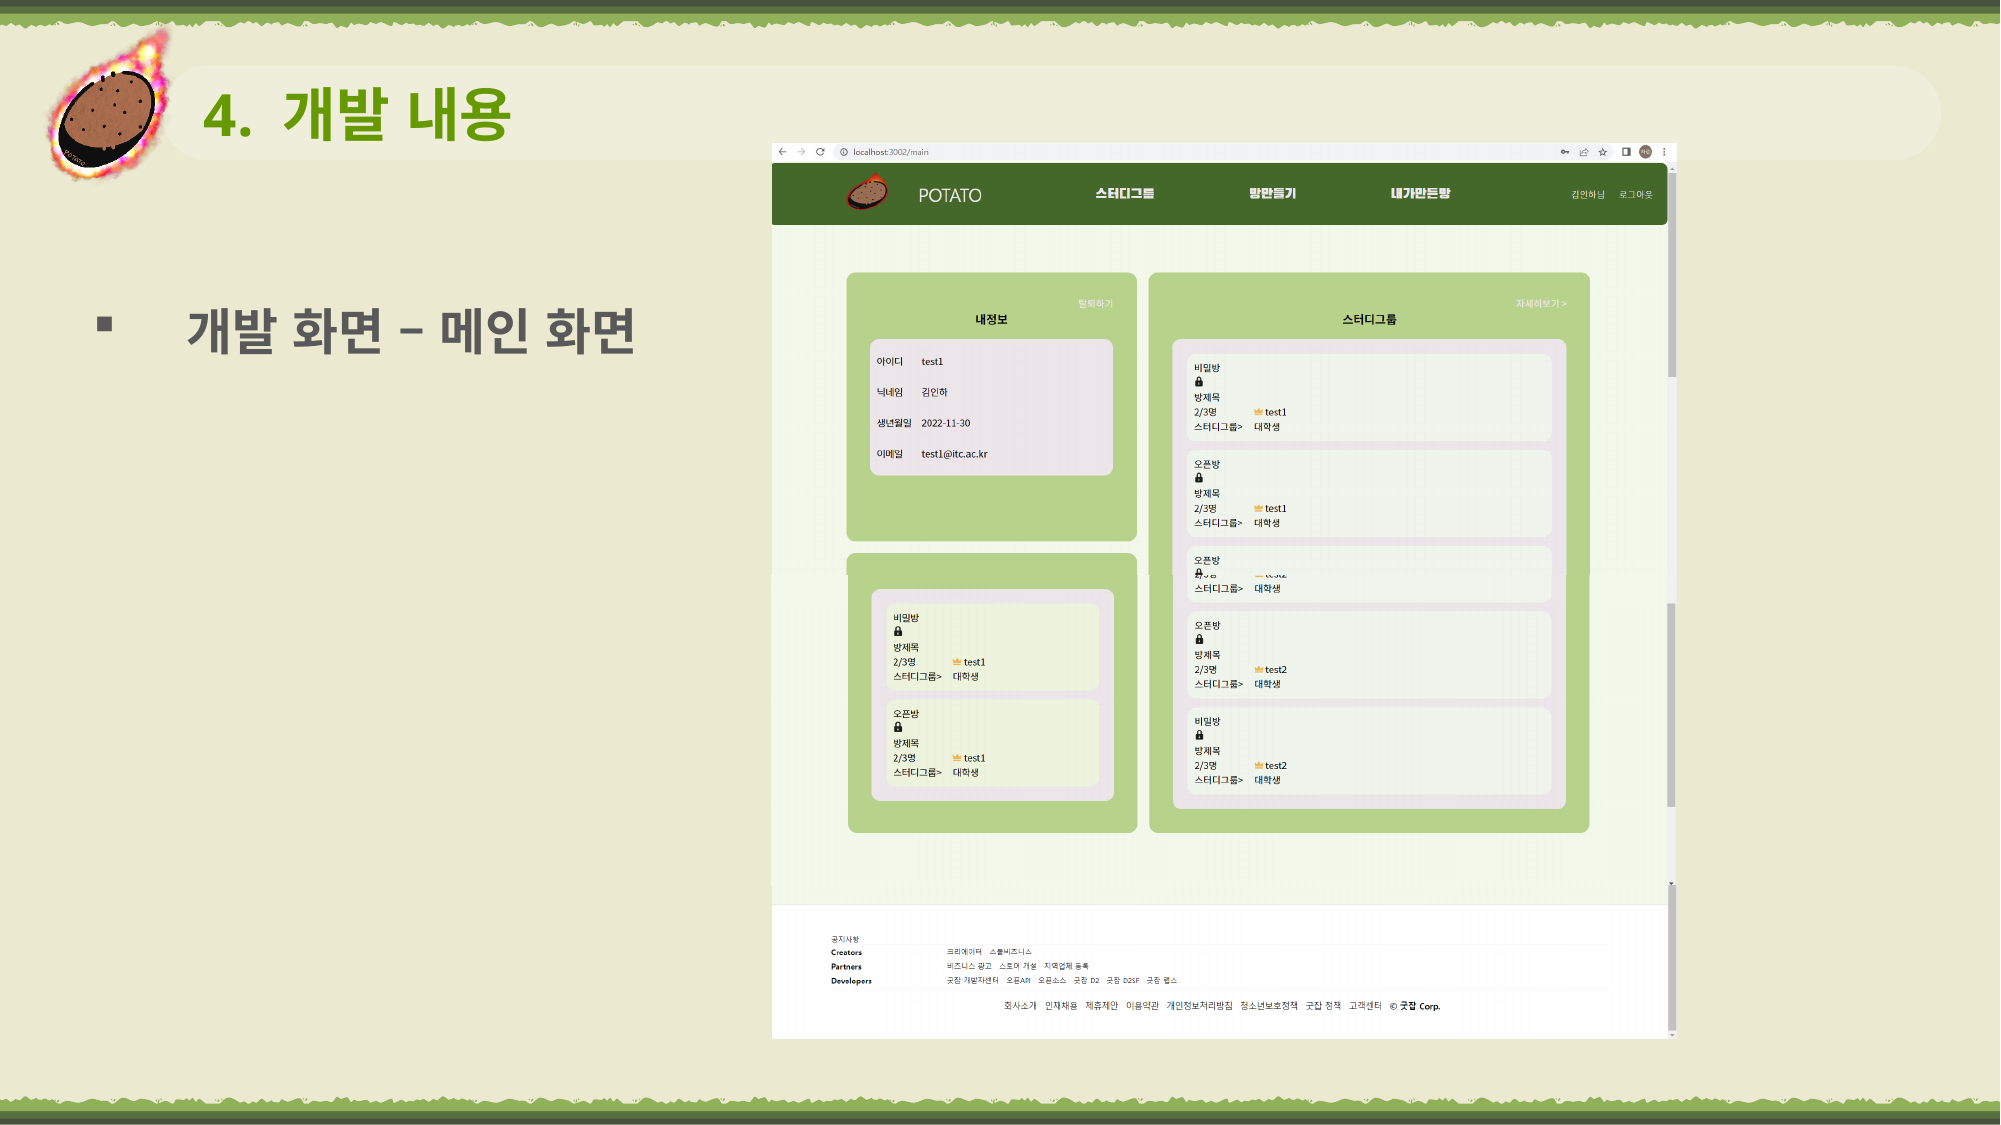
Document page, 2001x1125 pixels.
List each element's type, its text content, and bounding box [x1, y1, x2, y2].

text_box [0, 1096, 2000, 1119]
text_box 개발 화면 – 메인 화면 [78, 262, 772, 368]
picture [771, 143, 1677, 1039]
text_box 4. 개발 내용 [232, 64, 1943, 162]
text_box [0, 6, 2000, 29]
picture [0, 13, 232, 217]
